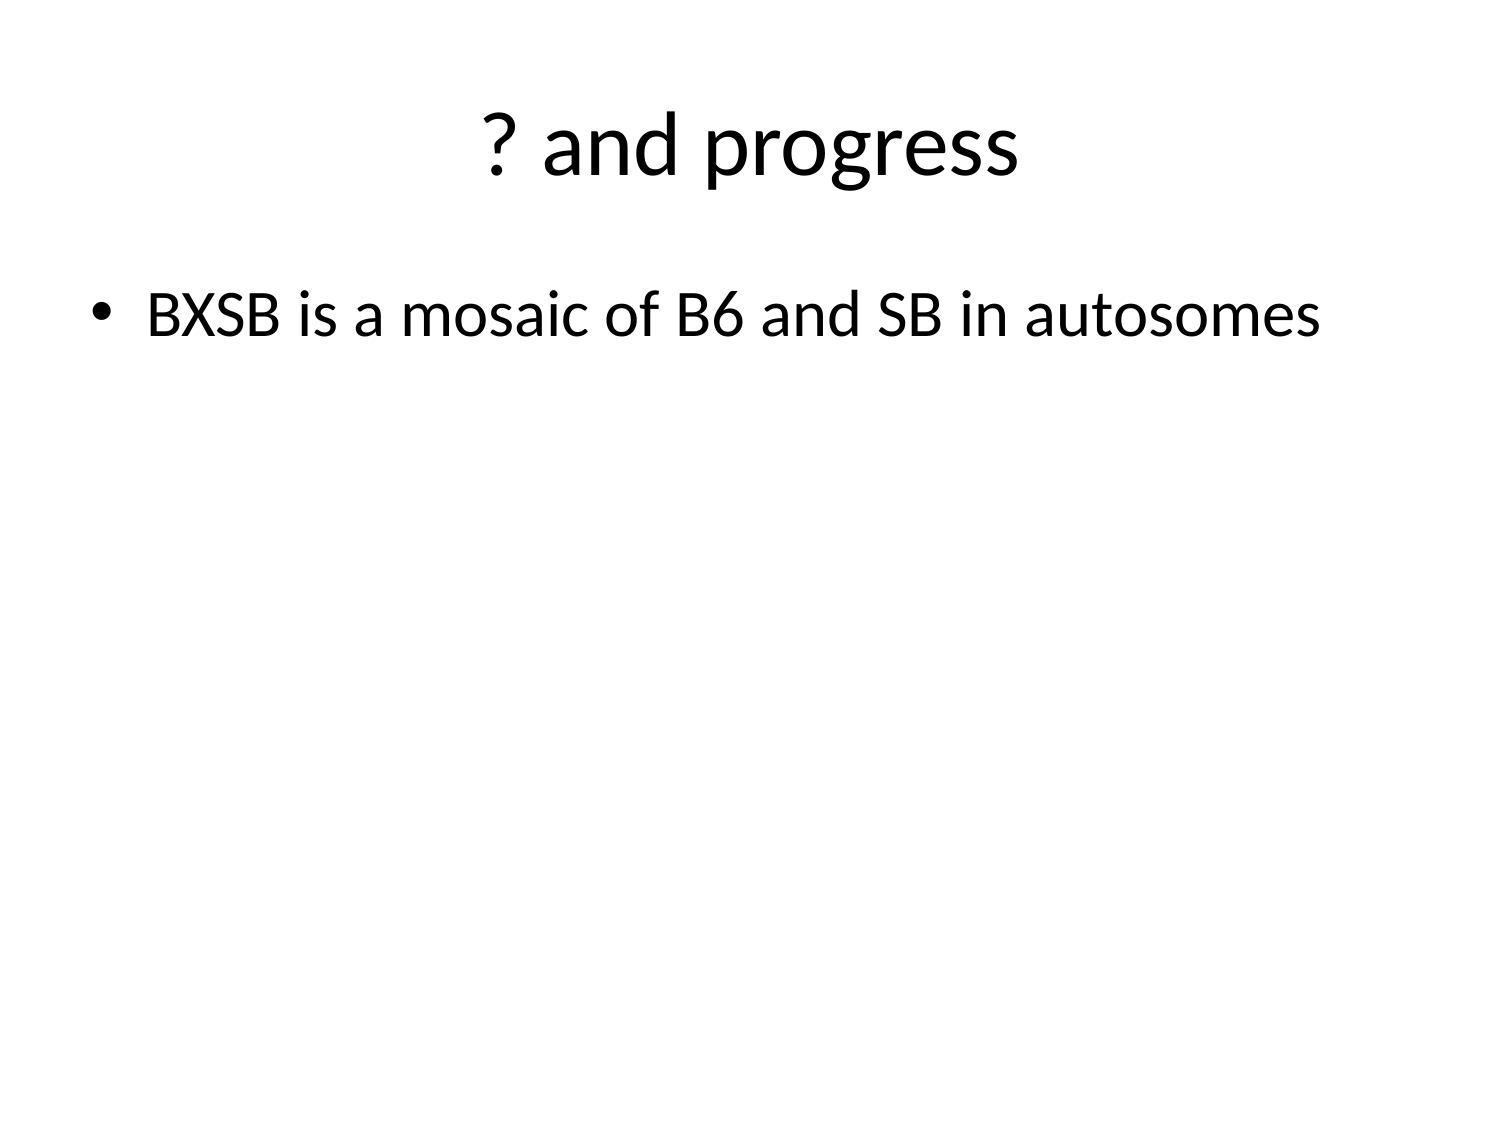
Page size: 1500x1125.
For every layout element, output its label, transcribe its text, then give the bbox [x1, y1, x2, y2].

list BXSB is a mosaic of B6 and SB in autosomes [75, 262, 1425, 1005]
title ? and progress [75, 45, 1425, 233]
